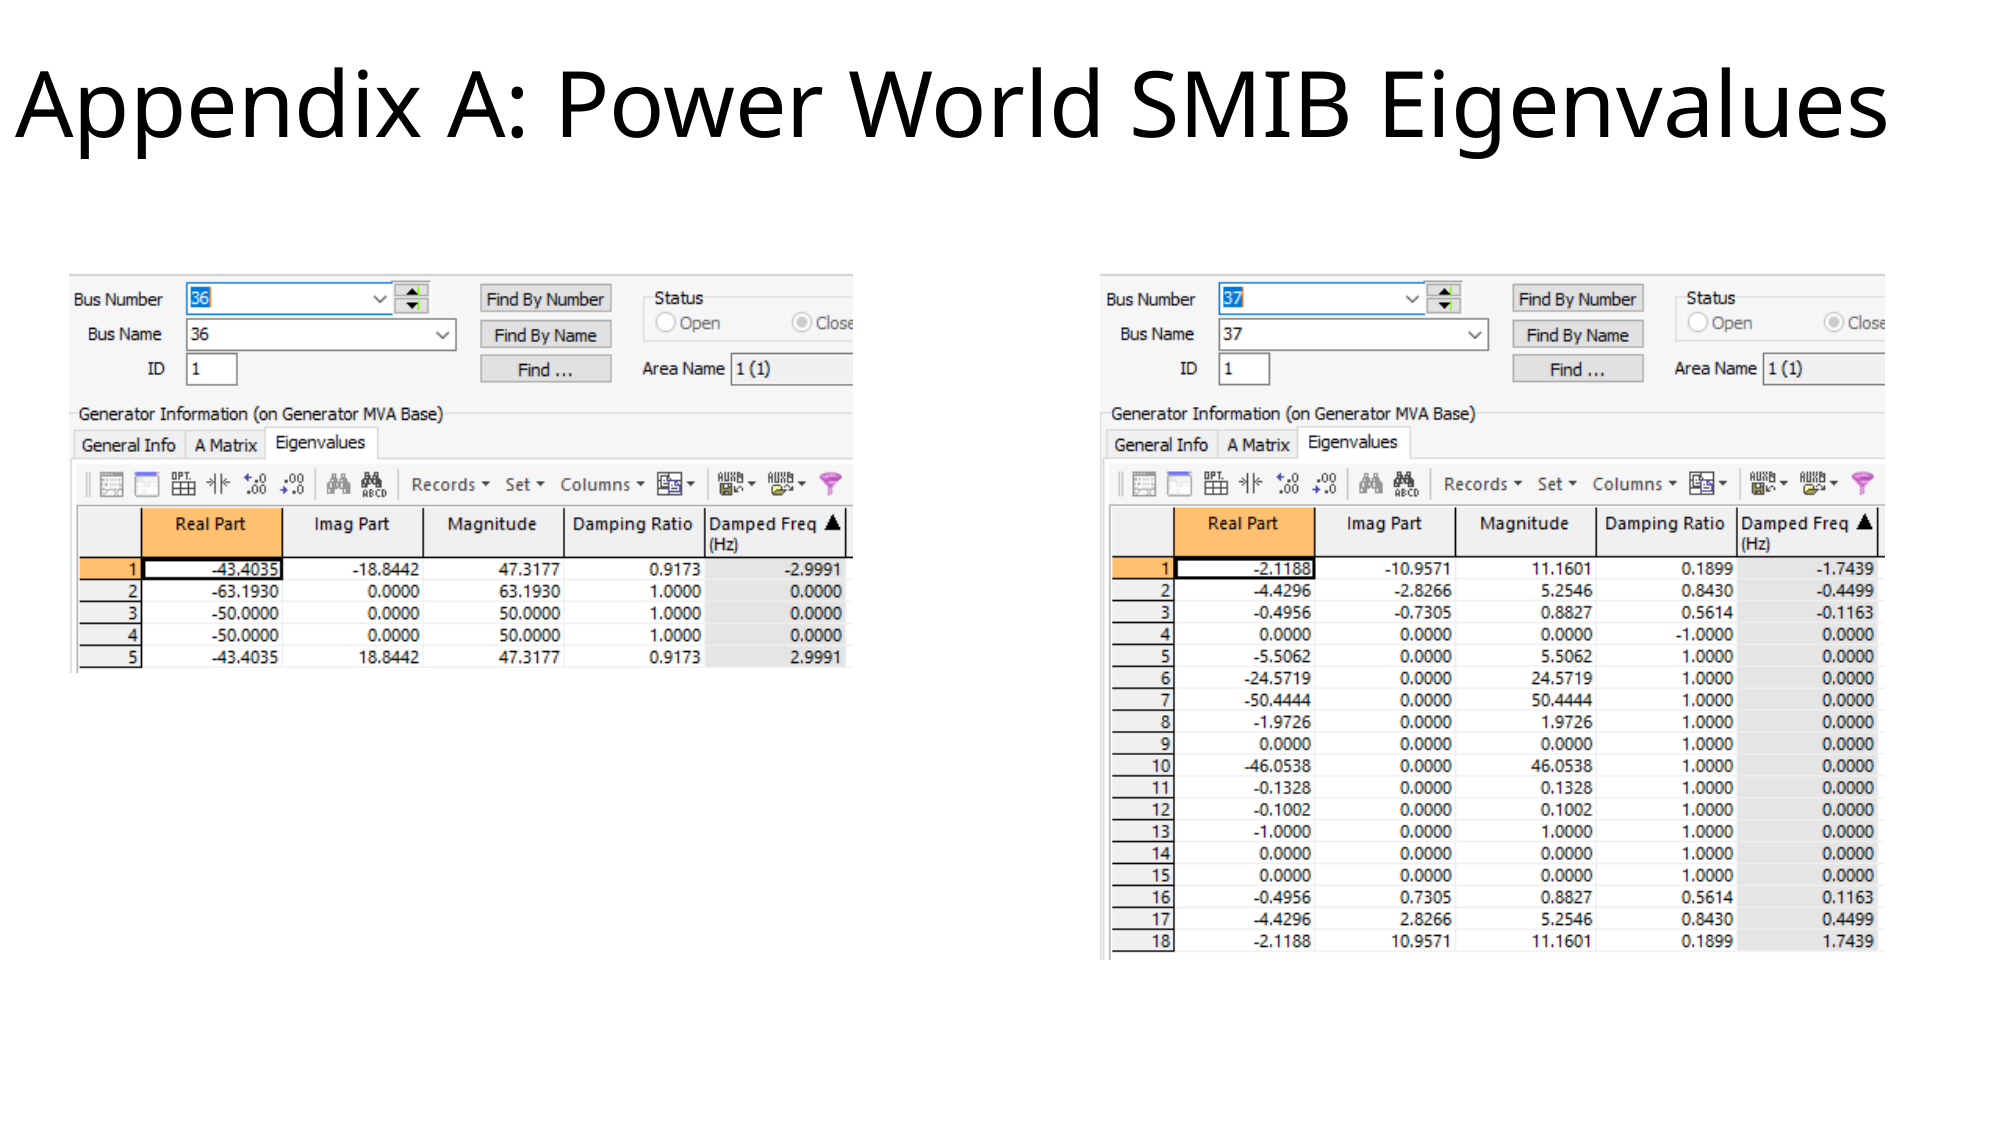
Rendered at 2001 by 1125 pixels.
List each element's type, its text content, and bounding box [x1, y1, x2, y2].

picture [1100, 273, 1885, 960]
picture [69, 273, 853, 673]
title Appendix A: Power World SMIB Eigenvalues [0, 0, 2000, 217]
